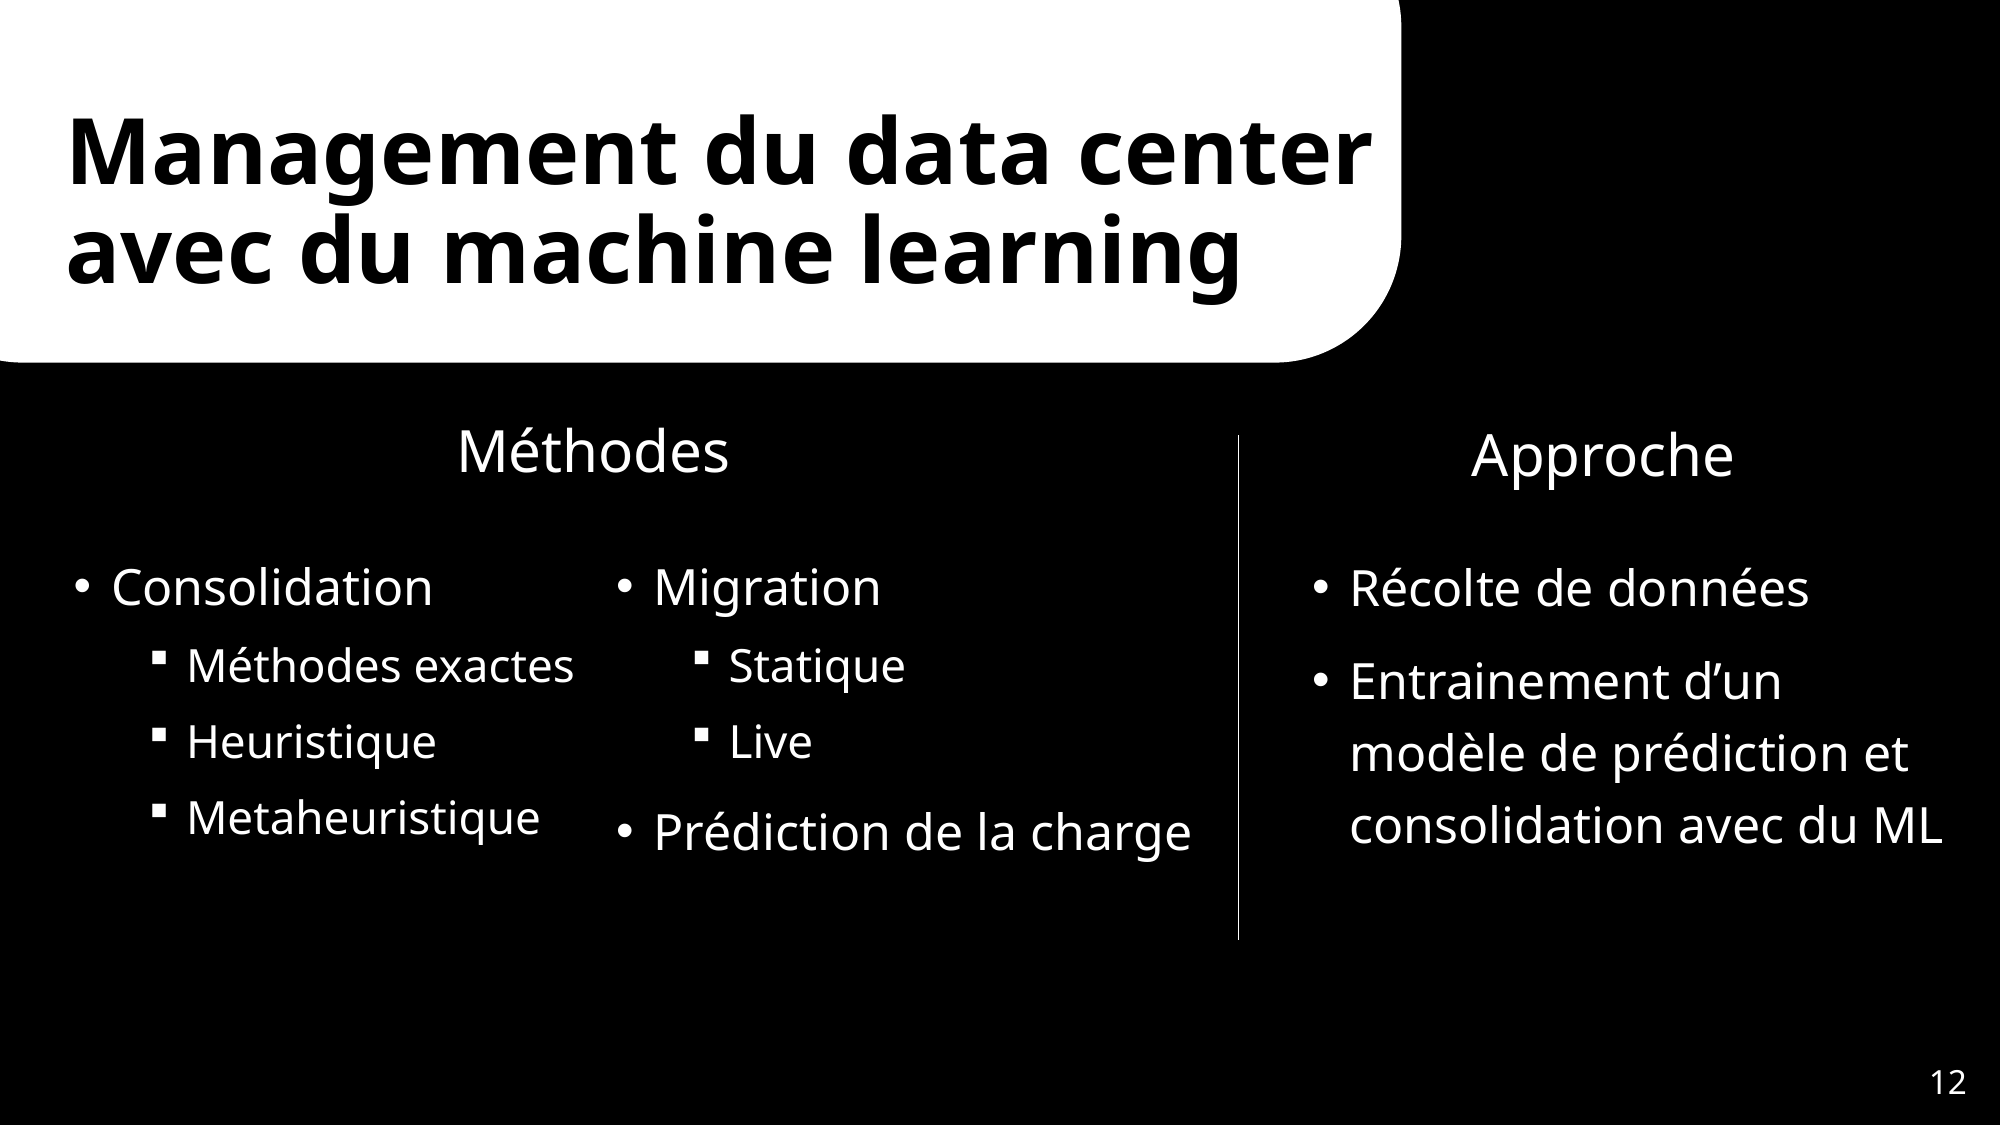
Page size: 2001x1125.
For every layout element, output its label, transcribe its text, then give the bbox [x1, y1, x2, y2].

text_box Consolidation Méthodes exactes Heuristique Metaheuristique [58, 535, 601, 1125]
text_box Migration Statique Live Prédiction de la charge [601, 535, 1276, 1125]
text_box 12 [1911, 1054, 1982, 1114]
text_box Méthodes [309, 392, 877, 522]
text_box Management du data center avec du machine learning [50, 97, 1518, 393]
text_box Récolte de données Entrainement d’un modèle de prédiction et consolidation avec du ML [1297, 537, 1972, 1125]
text_box Approche [1320, 397, 1888, 527]
text_box [0, 0, 1403, 364]
